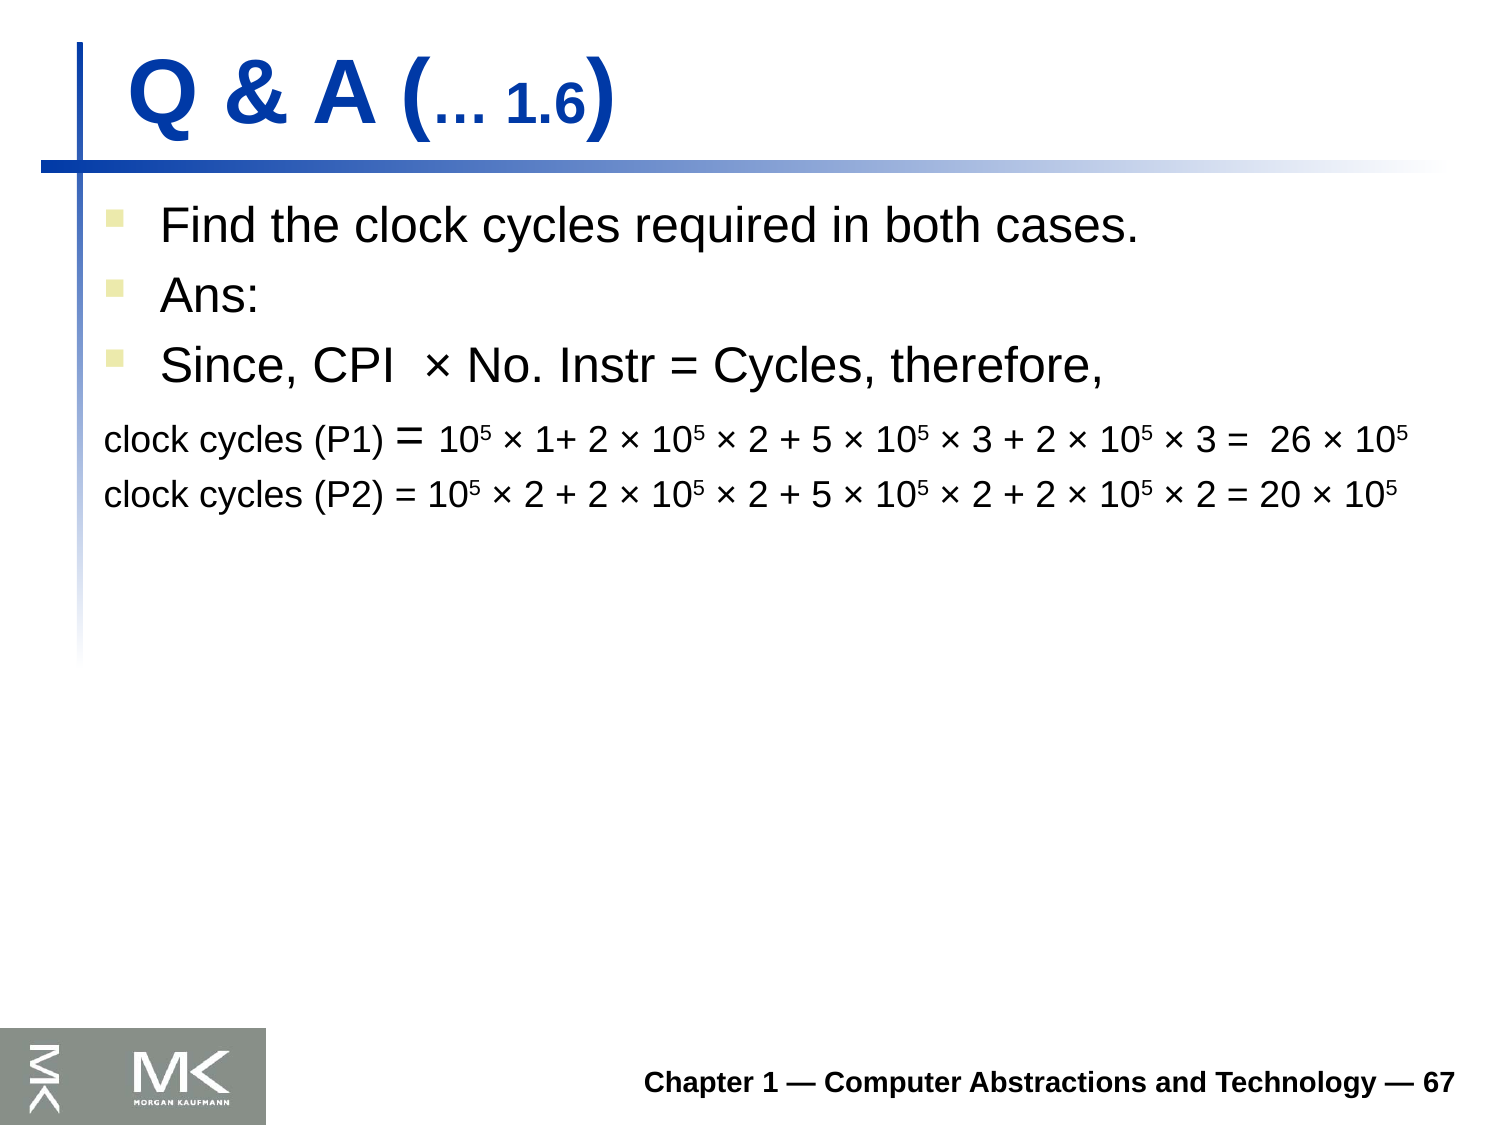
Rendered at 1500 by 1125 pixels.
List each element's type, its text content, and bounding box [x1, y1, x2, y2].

list Find the clock cycles required in both cases. Ans: Since, CPI × No. Instr = Cycles, therefore, clock cycles (P1) = 105 × 1+ 2 × 105 × 2 + 5 × 105 × 3 + 2 × 105 × 3 = 26 × 105 clock cycles (P2) = 105 × 2 + 2 × 105 × 2 + 5 × 105 × 2 + 2 × 105 × 2 = 20 × 105 [88, 184, 1469, 1024]
title Q & A (… 1.6) [112, 23, 1468, 149]
picture [0, 1028, 266, 1125]
footer Chapter 1 — Computer Abstractions and Technology — 67 [277, 1046, 1471, 1106]
